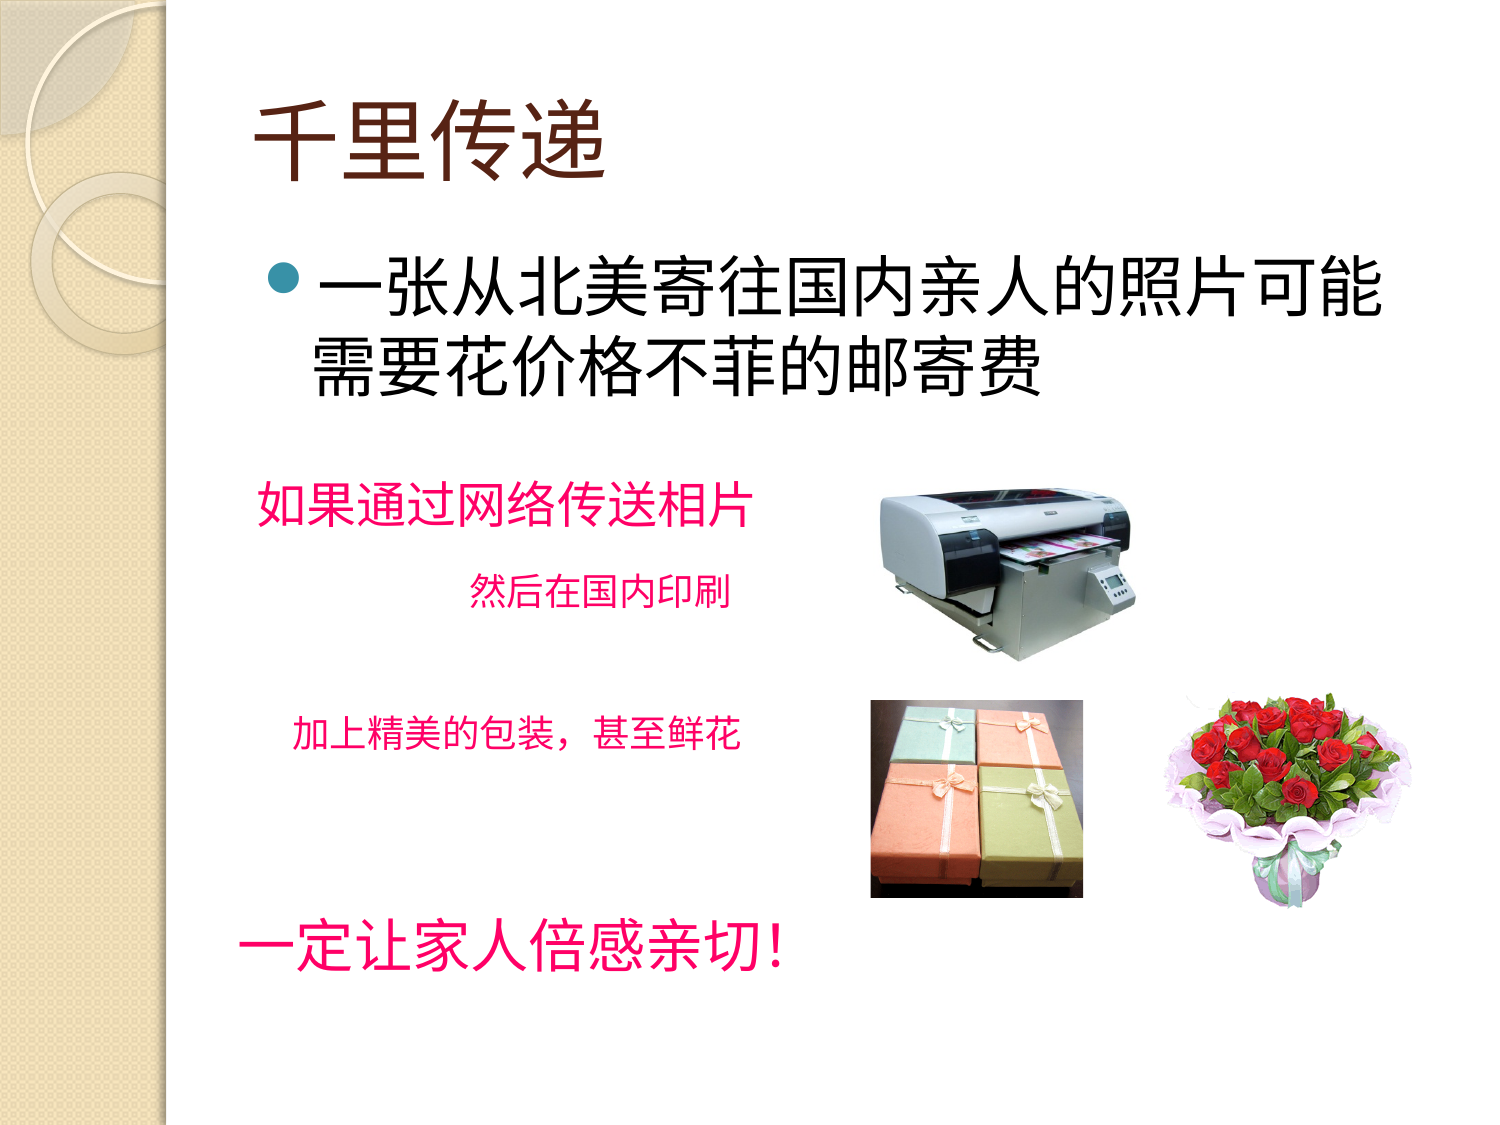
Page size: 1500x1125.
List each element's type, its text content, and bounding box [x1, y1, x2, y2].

title 千里传递 [235, 45, 1466, 233]
list 一张从北美寄往国内亲人的照片可能需要花价格不菲的邮寄费 [235, 237, 1466, 1025]
picture [870, 700, 1084, 899]
picture [840, 444, 1412, 924]
text_box 如果通过网络传送相片 [242, 466, 833, 541]
text_box 加上精美的包装，甚至鲜花 [277, 702, 802, 763]
text_box 一定让家人倍感亲切！ [222, 901, 802, 987]
text_box 然后在国内印刷 [454, 560, 757, 621]
